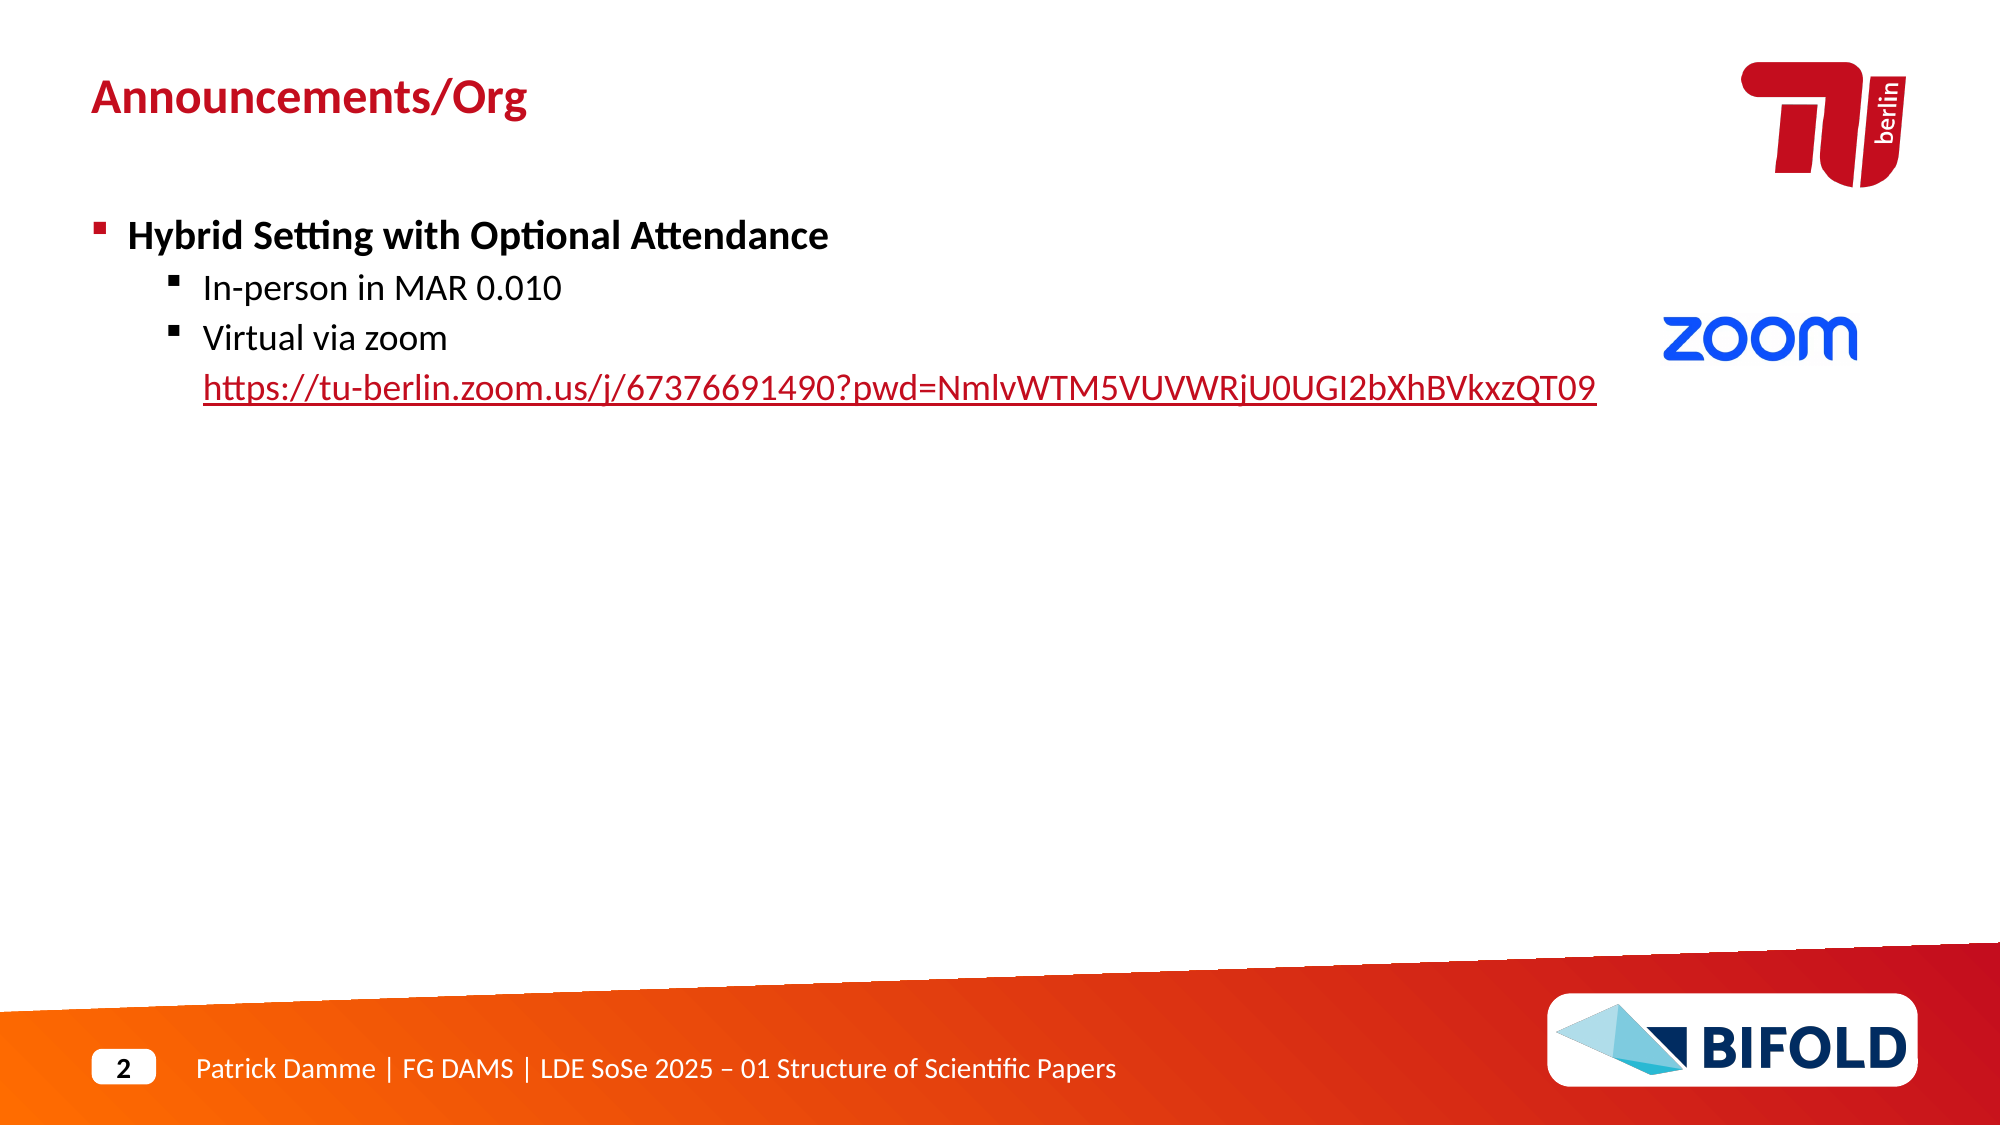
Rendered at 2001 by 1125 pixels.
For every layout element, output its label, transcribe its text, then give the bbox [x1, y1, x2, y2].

picture [1741, 62, 1906, 188]
picture [1660, 313, 1860, 366]
list Announcements/Org [91, 65, 1455, 183]
list Hybrid Setting with Optional Attendance In-person in MAR 0.010 Virtual via zoom https://tu-berlin.zoom.us/j/67376691490?pwd=NmlvWTM5VUVWRjU0UGI2bXhBVkxzQT09 [90, 208, 1908, 948]
picture [1556, 1004, 1906, 1075]
